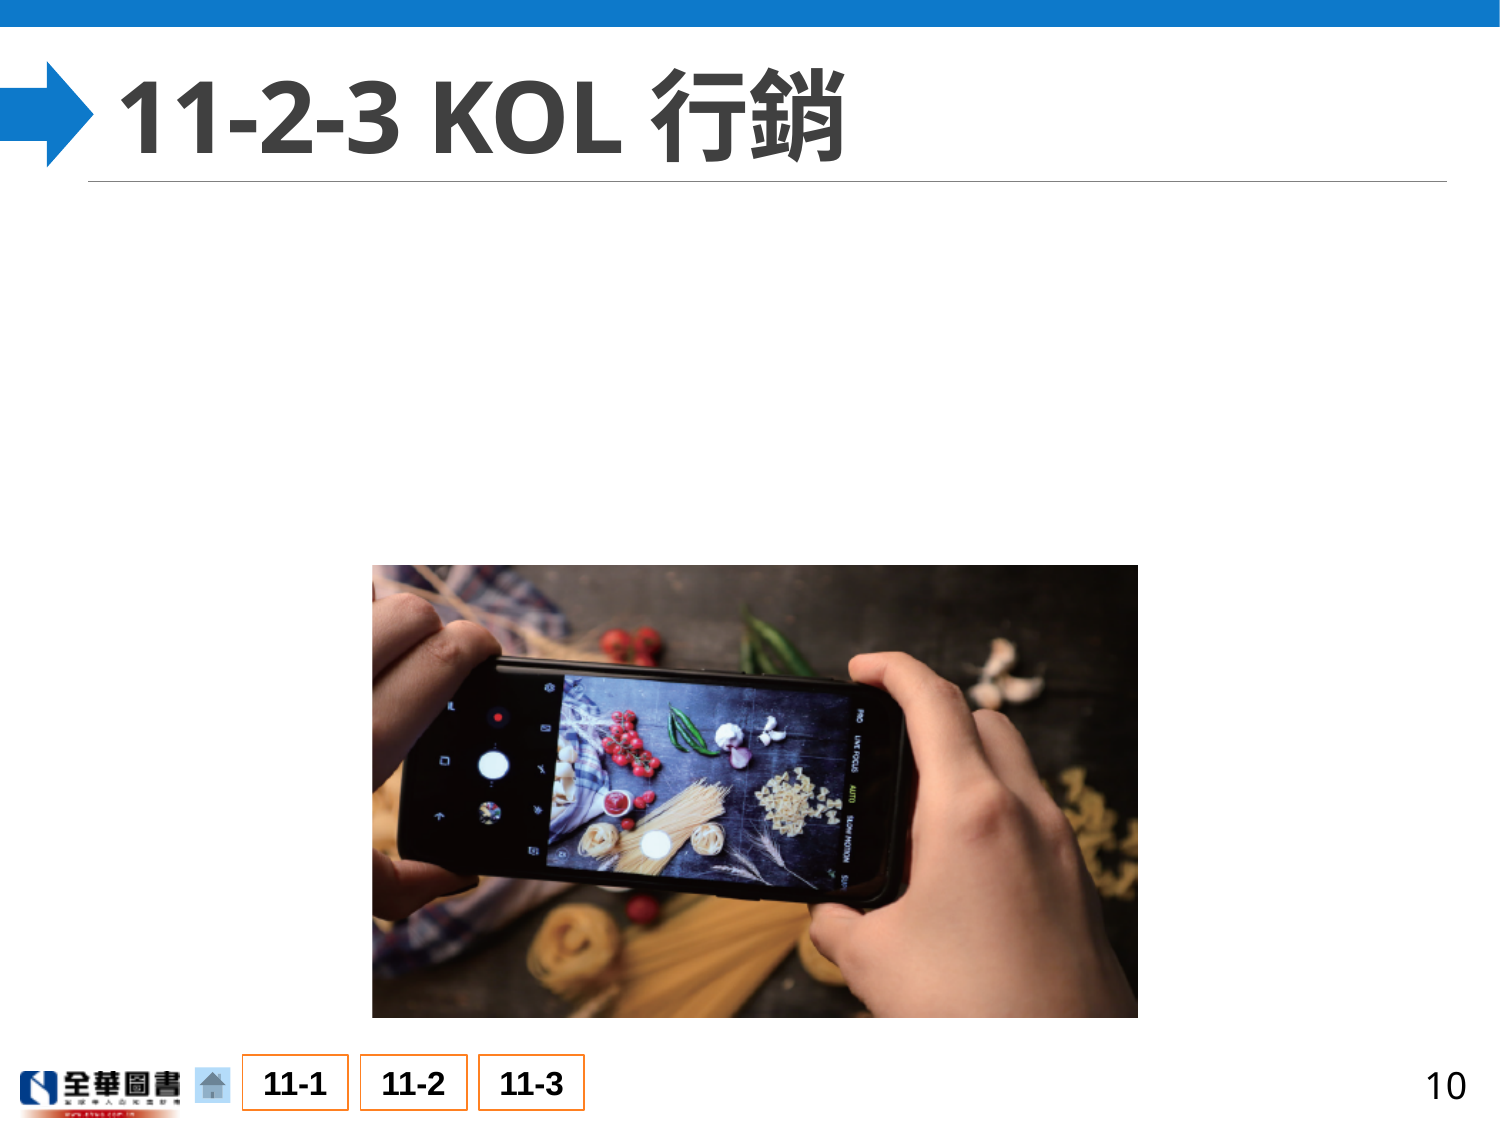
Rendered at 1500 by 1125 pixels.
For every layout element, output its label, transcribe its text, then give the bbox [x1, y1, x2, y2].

title 11-2-3 KOL行銷 [100, 47, 1447, 182]
picture [20, 1071, 180, 1118]
picture [371, 564, 1139, 1019]
slide_number 10 [1320, 1057, 1483, 1118]
